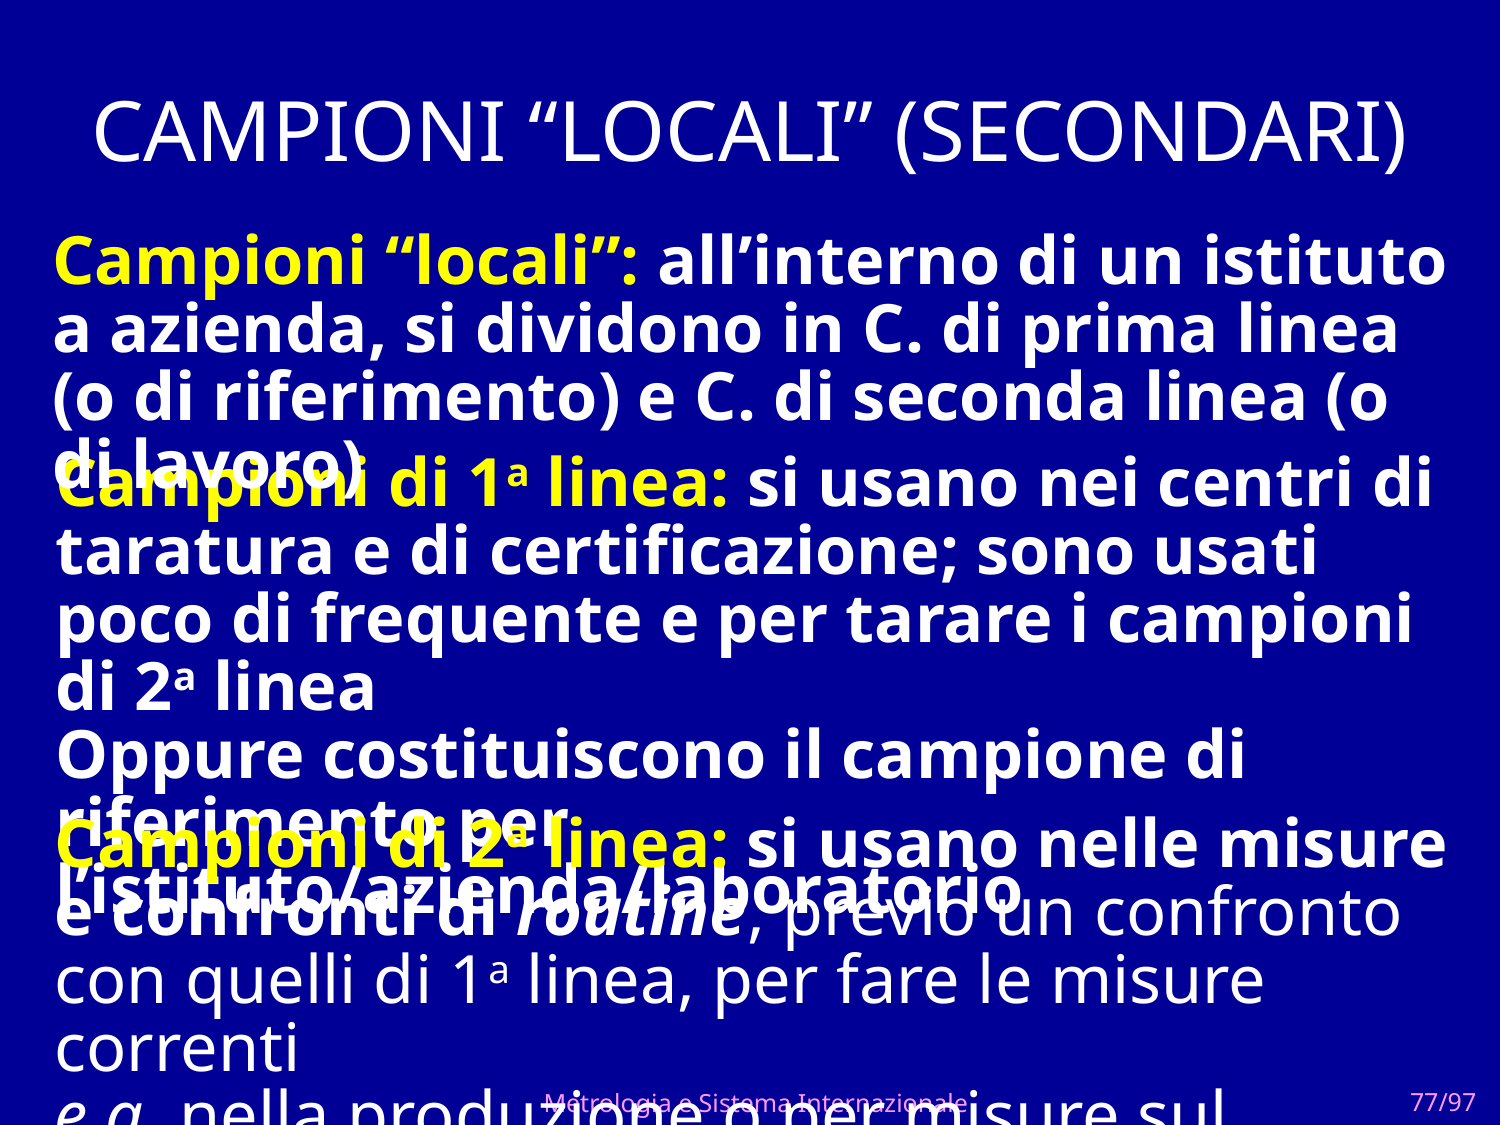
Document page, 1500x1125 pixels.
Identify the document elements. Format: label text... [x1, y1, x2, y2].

footer Metrologia e Sistema Internazionale [119, 1103, 1393, 1125]
text_box Campioni di 1a linea: si usano nei centri di taratura e di certificazione; sono usati poco di frequente e per tarare i campioni di 2a linea Oppure costituiscono il campione di riferimento per l’istituto/azienda/laboratorio [40, 444, 1466, 805]
title CAMPIONI “LOCALI” (SECONDARI) [0, 30, 1500, 227]
text_box Campioni “locali”: all’interno di un istituto a azienda, si dividono in C. di prima linea (o di riferimento) e C. di seconda linea (o di lavoro) [37, 222, 1473, 434]
text_box Campioni di 2a linea: si usano nelle misure e confronti di routine, previo un confronto con quelli di 1a linea, per fare le misure correnti e.g. nella produzione o per misure sul campo [39, 805, 1469, 1103]
